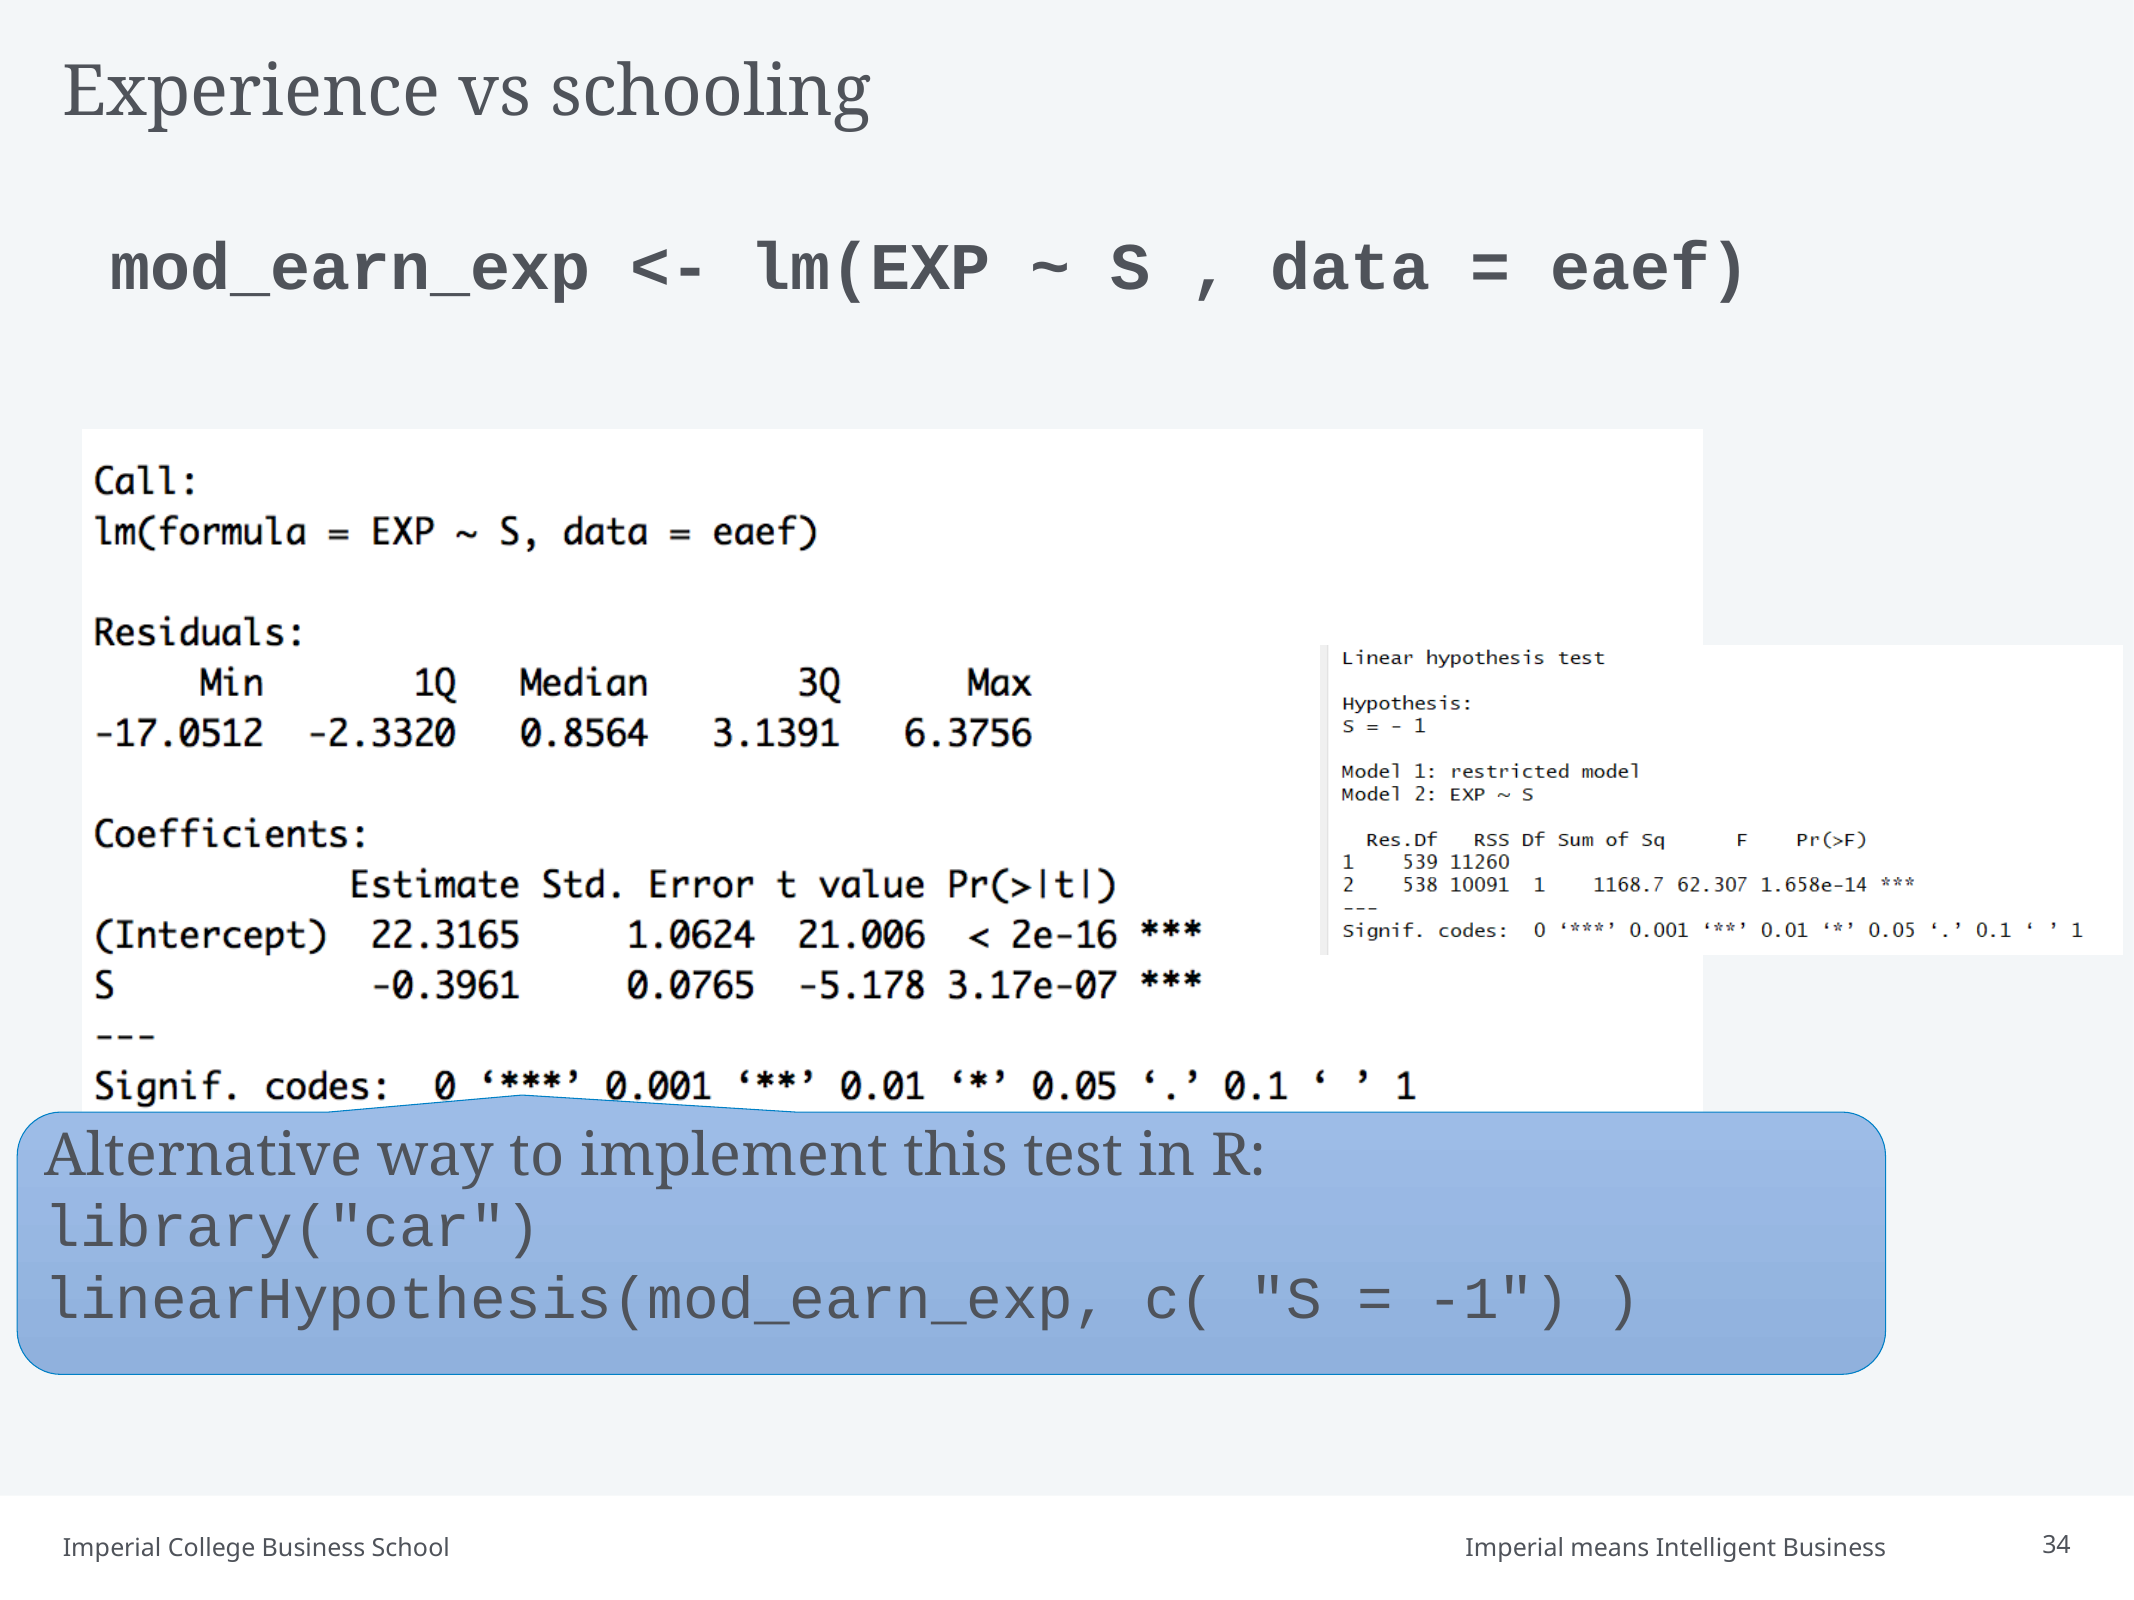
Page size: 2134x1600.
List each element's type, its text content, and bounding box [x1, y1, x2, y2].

picture [81, 429, 2124, 1135]
title Experience vs schooling [62, 50, 2071, 195]
text_box mod_earn_exp <- lm(EXP ~ S , data = eaef) [95, 215, 2051, 311]
text_box Alternative way to implement this test in R: library("car") linearHypothesis(mod_earn_exp, c( "S = -1") ) [16, 1111, 1887, 1375]
